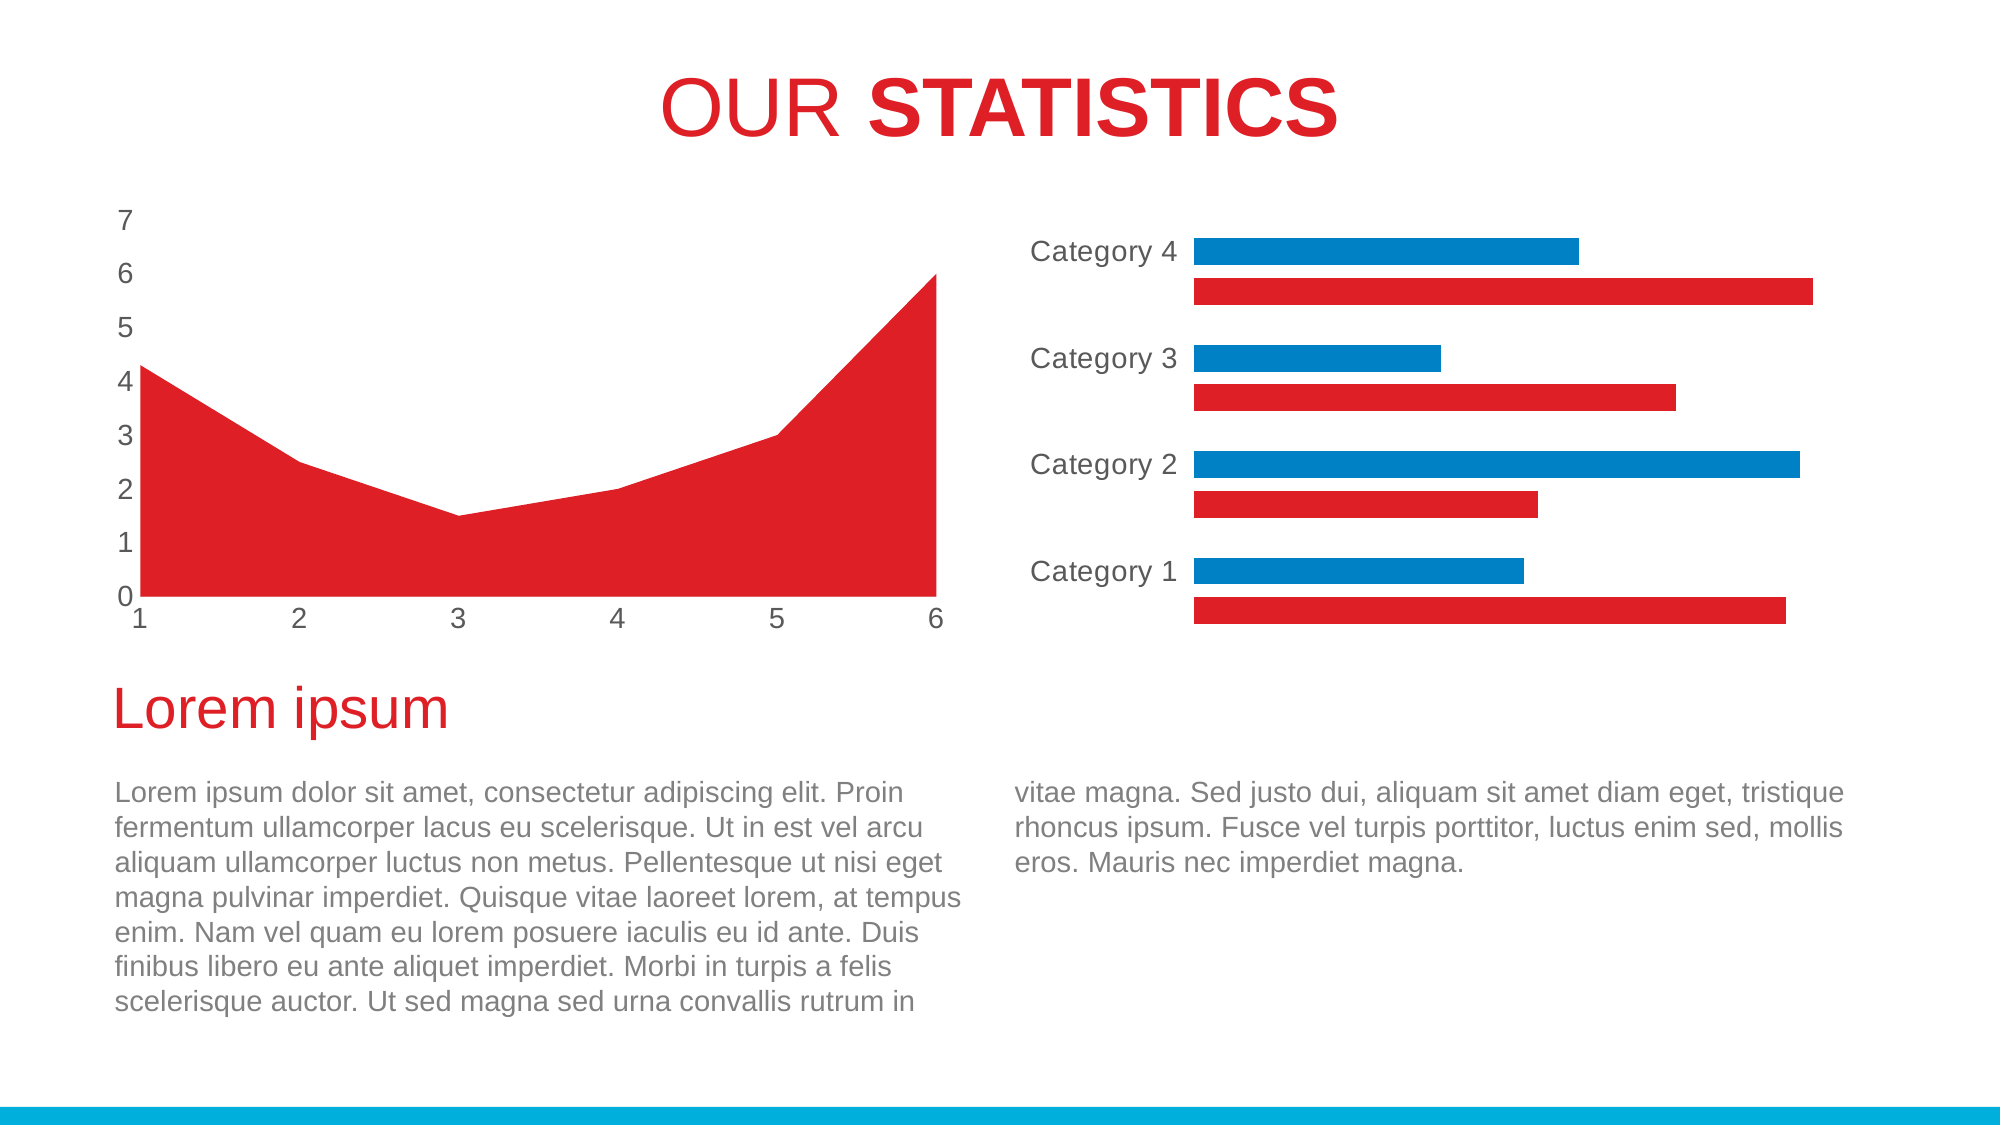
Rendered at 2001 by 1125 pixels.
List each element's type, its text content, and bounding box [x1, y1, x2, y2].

chart [1012, 189, 1901, 634]
text_box Lorem ipsum dolor sit amet, consectetur adipiscing elit. Proin fermentum ullamcorper lacus eu scelerisque. Ut in est vel arcu aliquam ullamcorper luctus non metus. Pellentesque ut nisi eget magna pulvinar imperdiet. Quisque vitae laoreet lorem, at tempus enim. Nam vel quam eu lorem posuere iaculis eu id ante. Duis finibus libero eu ante aliquet imperdiet. Morbi in turpis a felis scelerisque auctor. Ut sed magna sed urna convallis rutrum in vitae magna. Sed justo dui, aliquam sit amet diam eget, tristique rhoncus ipsum. Fusce vel turpis porttitor, luctus enim sed, mollis eros. Mauris nec imperdiet magna. [99, 765, 1900, 1037]
title OUR STATISTICS [99, 45, 1900, 162]
chart [99, 194, 963, 645]
text_box [0, 1105, 2000, 1125]
text_box Lorem ipsum [97, 663, 1900, 748]
